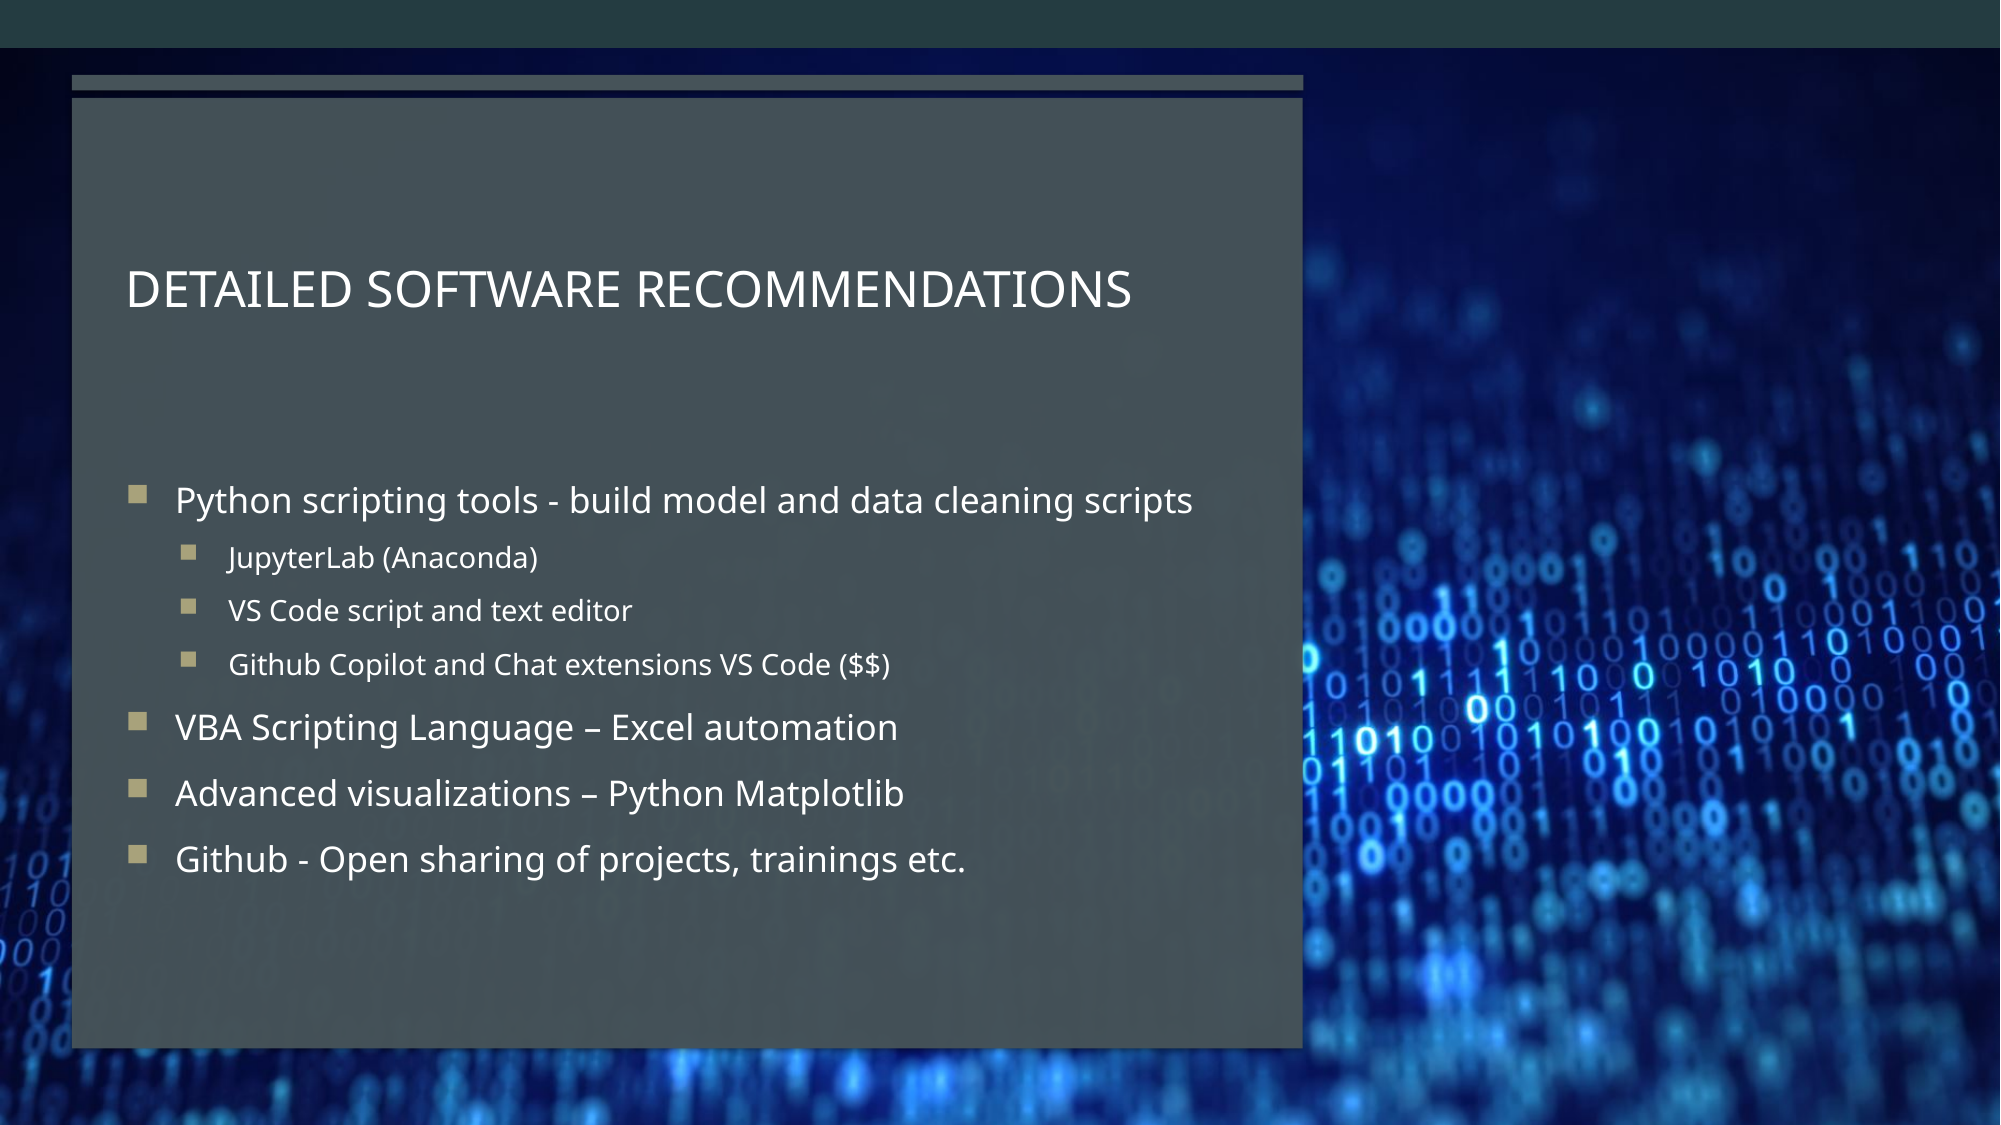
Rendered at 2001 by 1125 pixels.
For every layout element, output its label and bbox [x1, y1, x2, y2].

text_box [0, 0, 2000, 47]
picture [0, 47, 2000, 1125]
